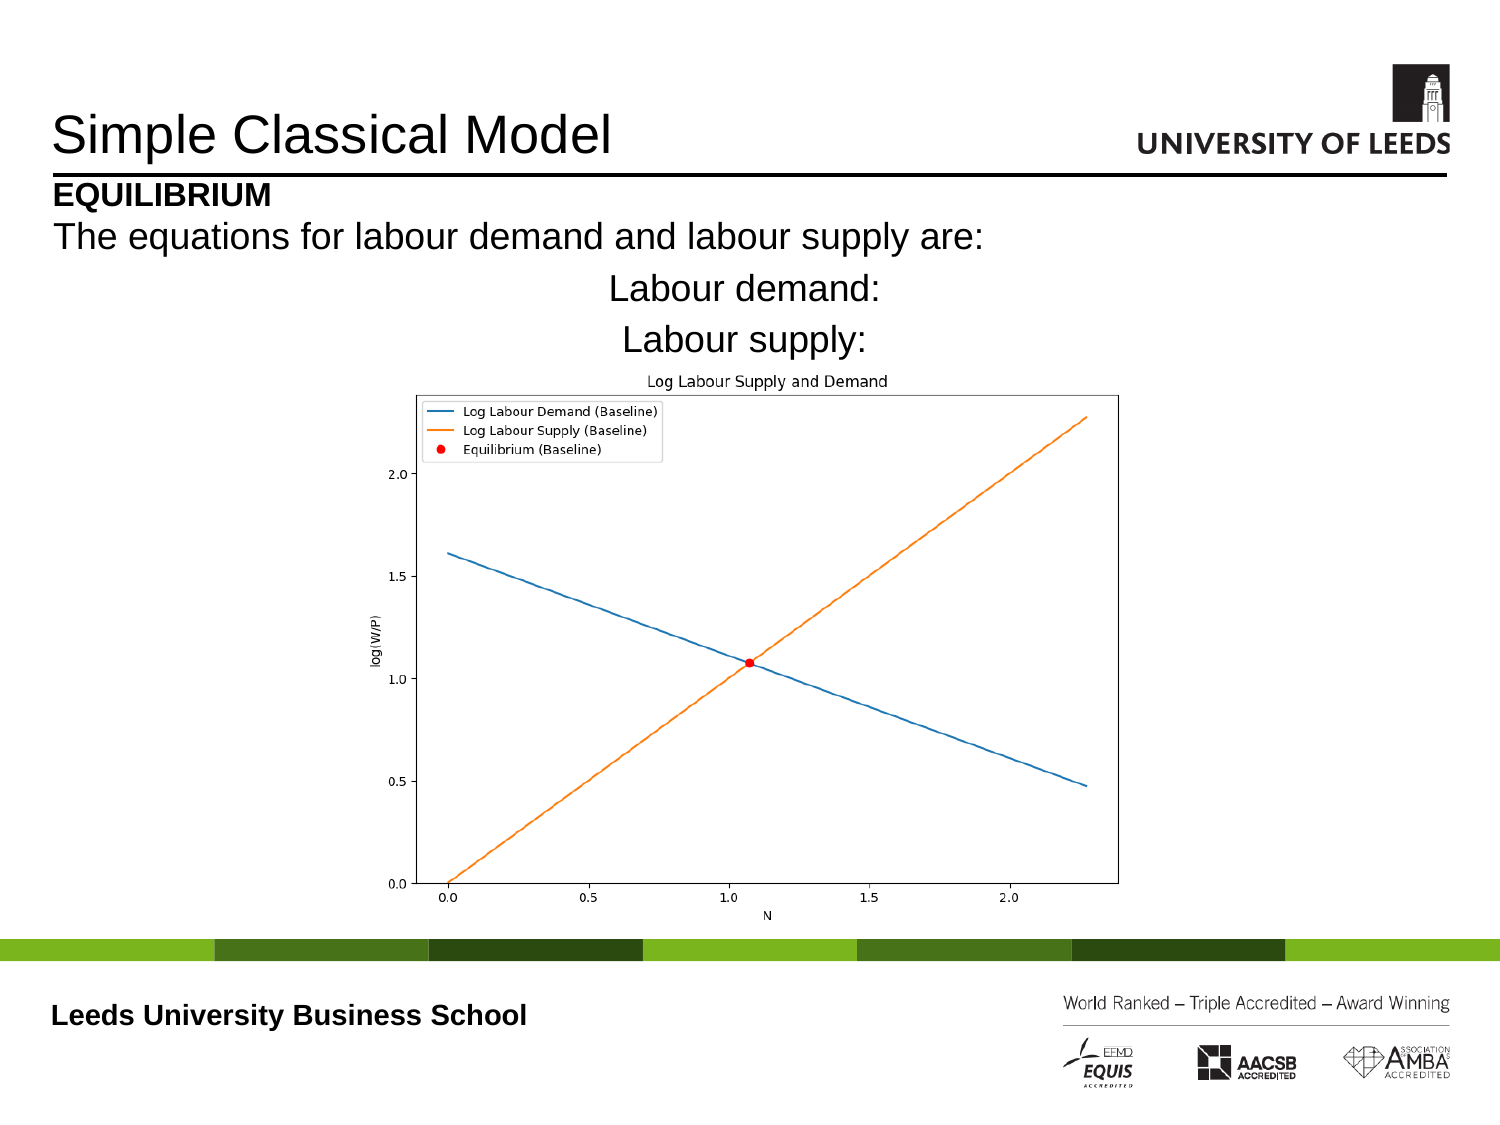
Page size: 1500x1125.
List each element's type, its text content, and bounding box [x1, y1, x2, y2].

text_box EQUILIBRIUM [37, 165, 1449, 220]
picture [352, 366, 1148, 937]
title Simple Classical Model [51, 35, 1111, 165]
